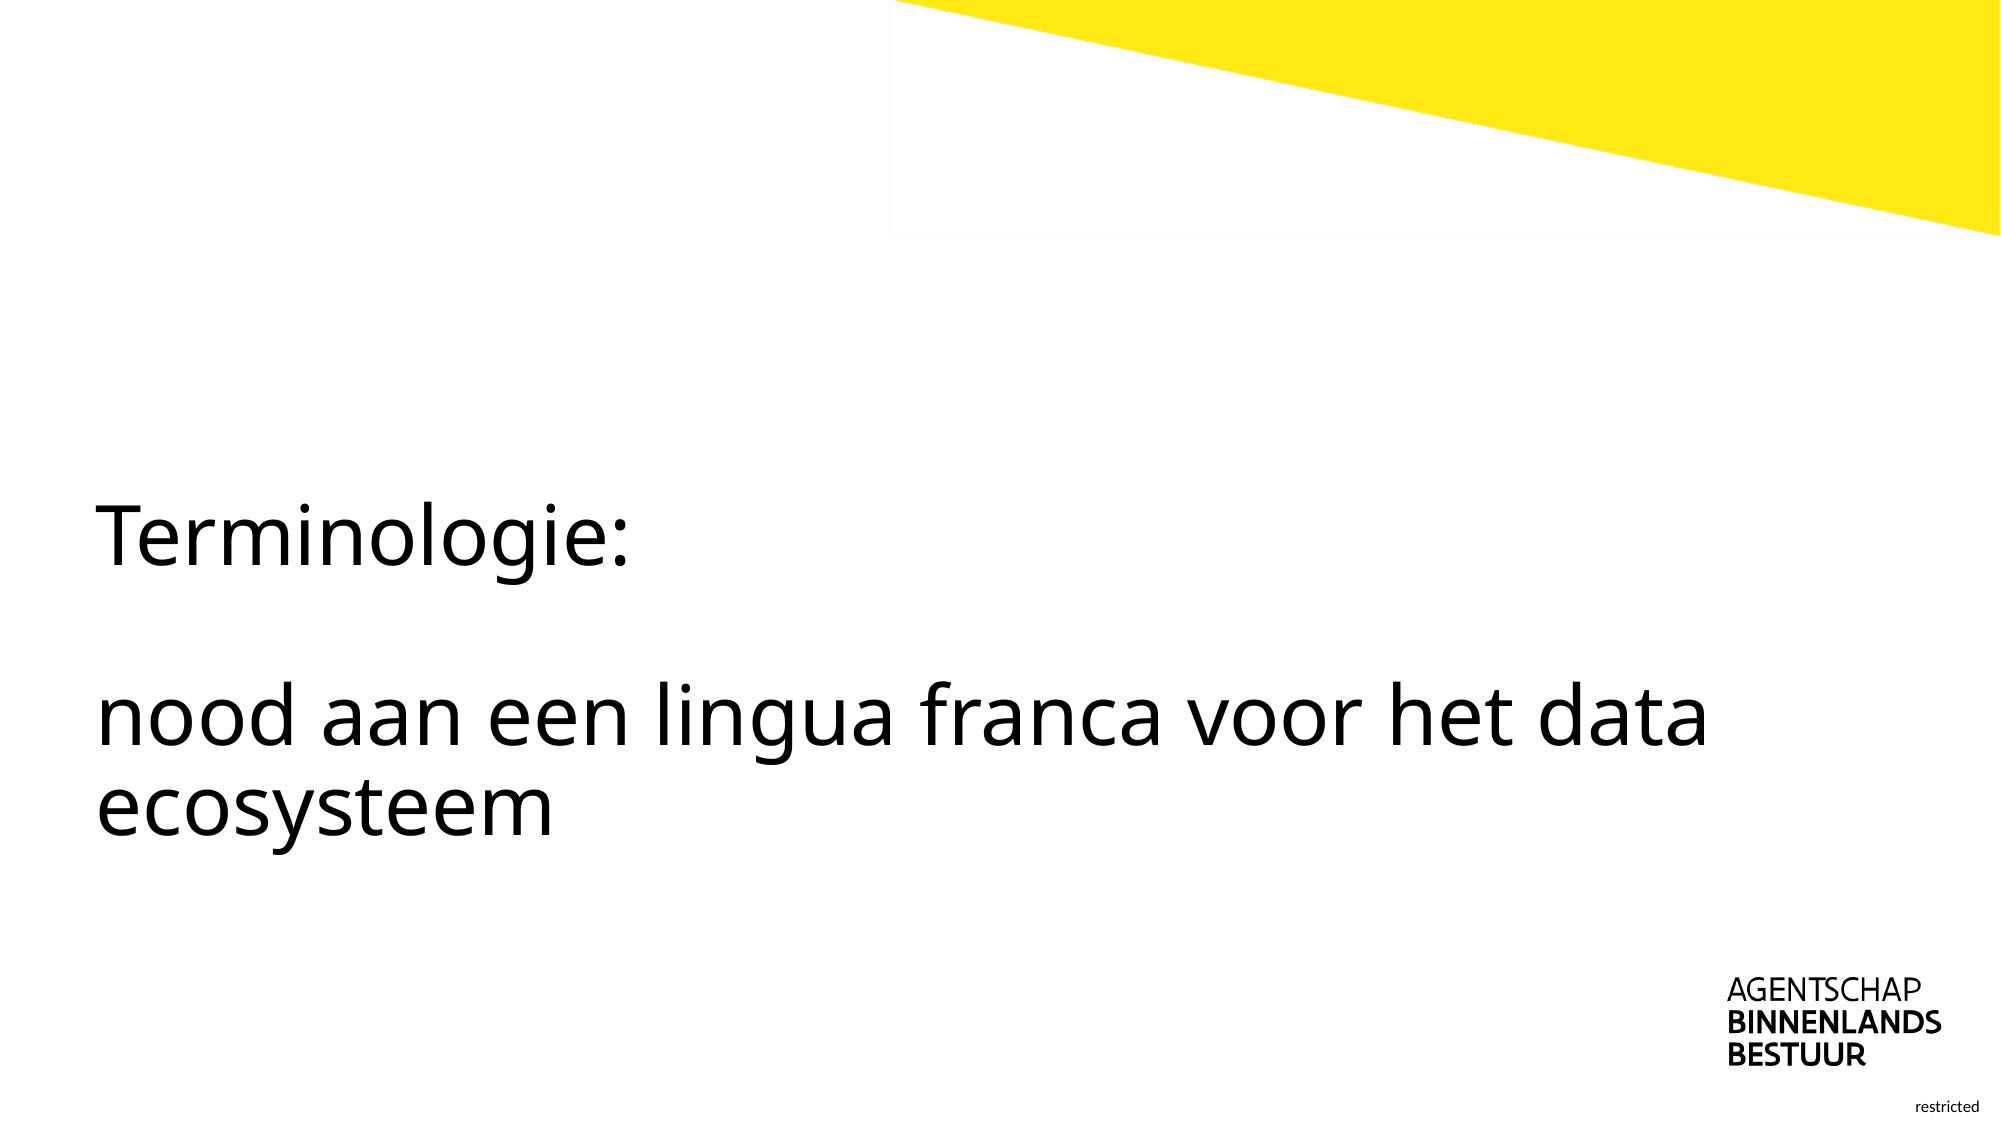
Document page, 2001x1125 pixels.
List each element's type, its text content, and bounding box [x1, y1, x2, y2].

picture [1726, 977, 1942, 1066]
picture [889, 0, 2000, 236]
list Terminologie: nood aan een lingua franca voor het data ecosysteem [95, 493, 1900, 867]
